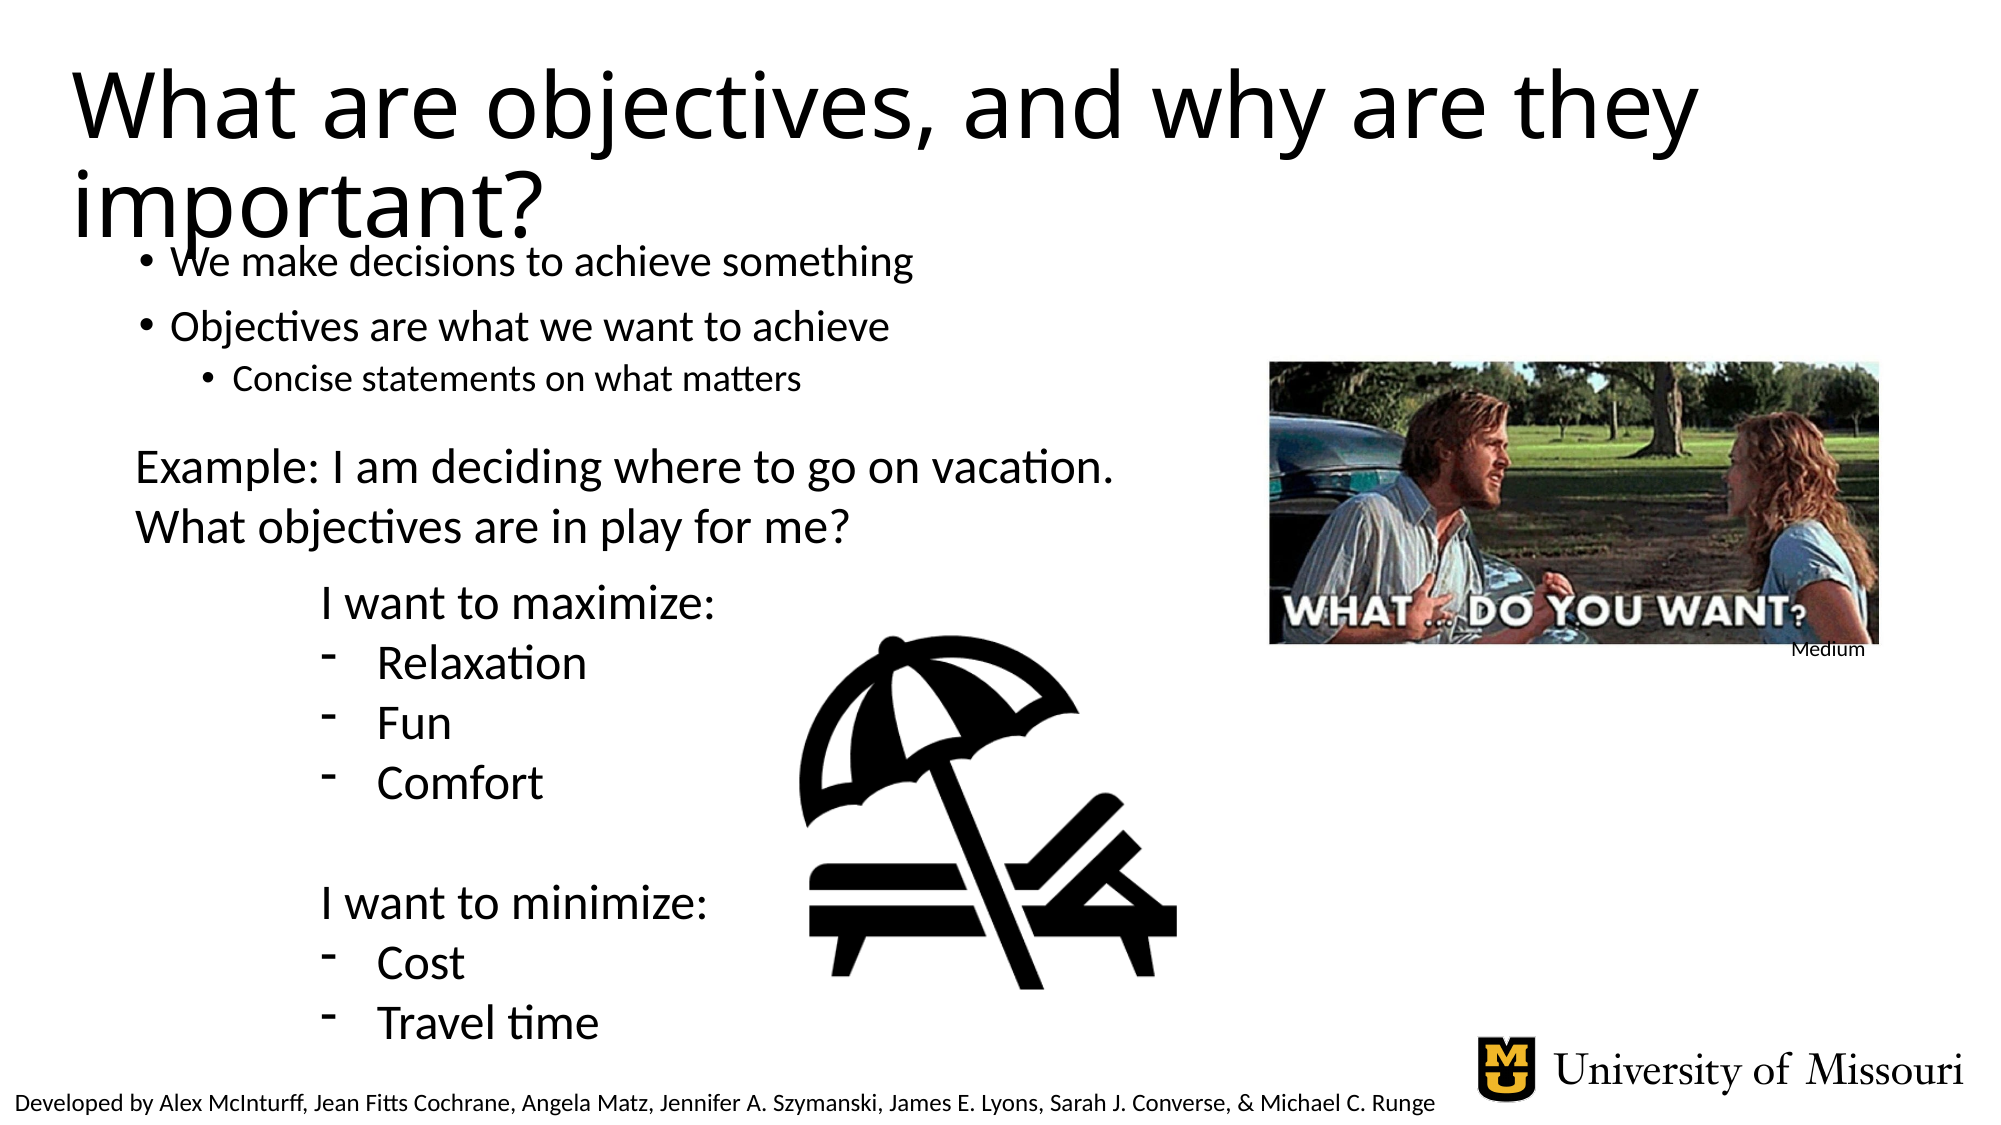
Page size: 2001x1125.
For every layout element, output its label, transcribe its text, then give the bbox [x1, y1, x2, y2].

text_box Developed by Alex McInturff, Jean Fitts Cochrane, Angela Matz, Jennifer A. Szymanski, James E. Lyons, Sarah J. Converse, & Michael C. Runge [0, 1079, 1463, 1125]
list We make decisions to achieve something Objectives are what we want to achieve Concise statements on what matters [124, 230, 1849, 410]
title What are objectives, and why are they important? [56, 49, 1944, 267]
text_box Example: I am deciding where to go on vacation. What objectives are in play for me? [120, 426, 1183, 561]
picture [1458, 1017, 1982, 1121]
text_box I want to maximize: Relaxation Fun Comfort I want to minimize: Cost Travel time [305, 562, 861, 1058]
picture [774, 600, 1199, 1025]
picture [1257, 346, 1908, 648]
text_box Medium [1776, 648, 1895, 669]
